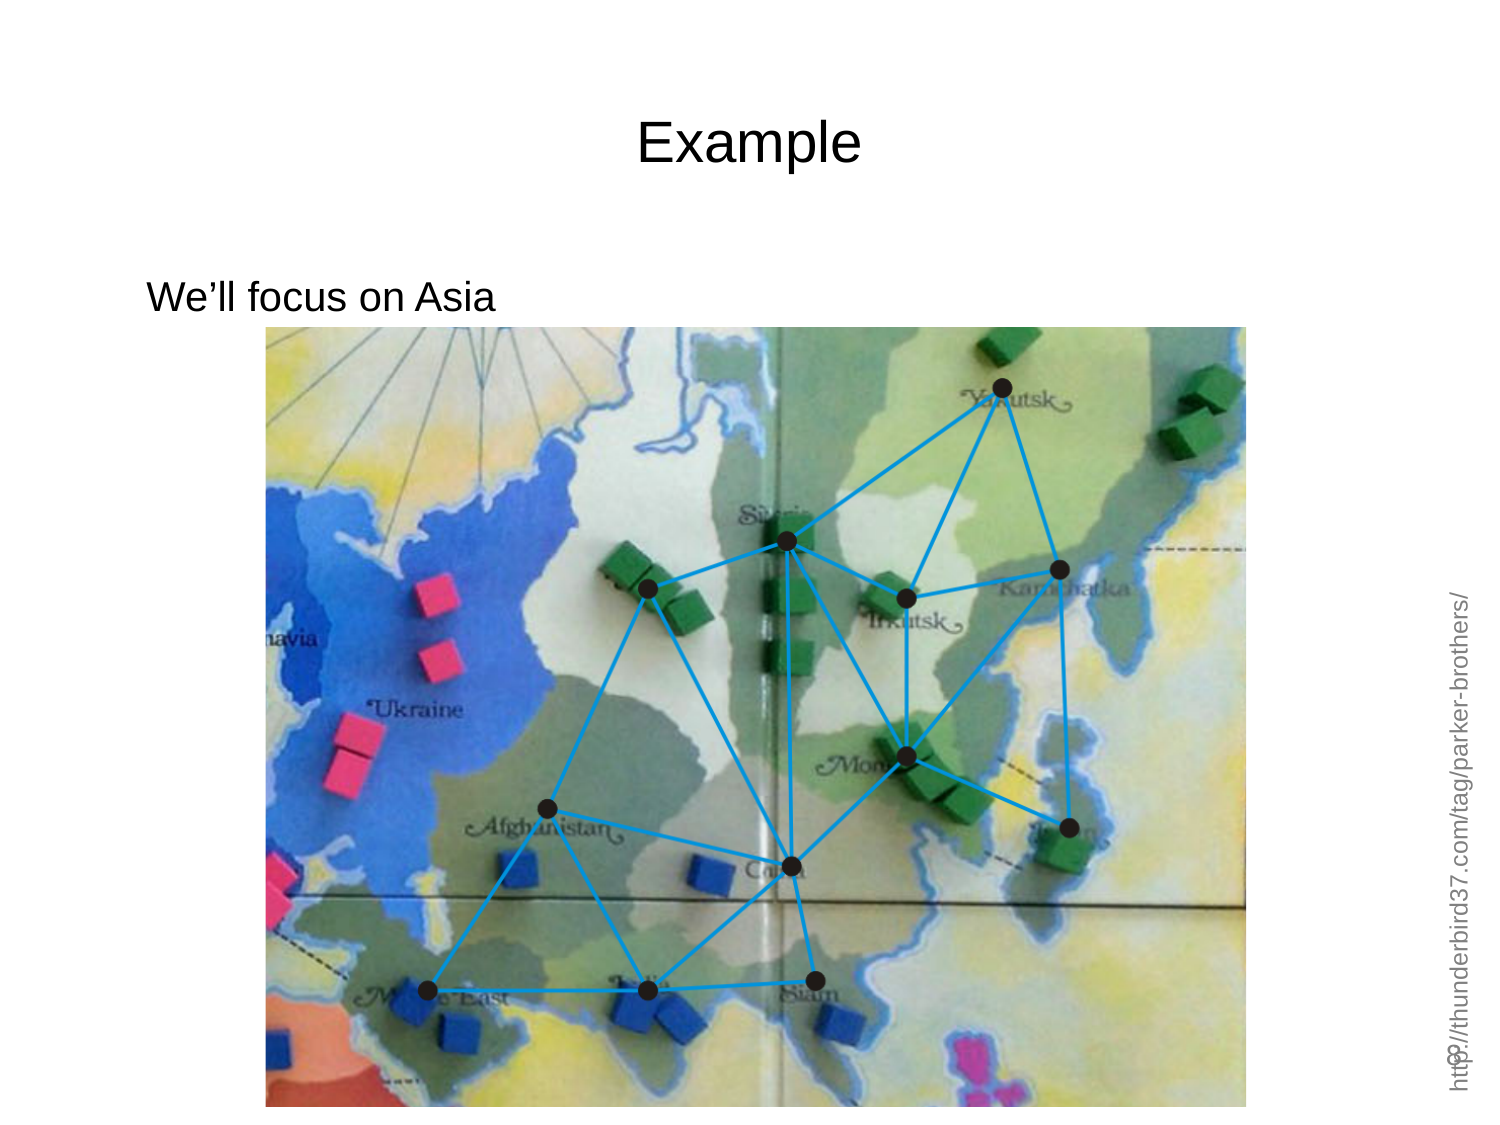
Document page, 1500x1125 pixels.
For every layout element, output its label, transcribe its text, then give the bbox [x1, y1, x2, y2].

picture [265, 327, 1247, 1108]
list We’ll focus on Asia [74, 262, 1426, 1006]
title Example [74, 44, 1426, 233]
text_box http://thunderbird37.com/tag/parker-brothers/ [1435, 357, 1480, 1108]
